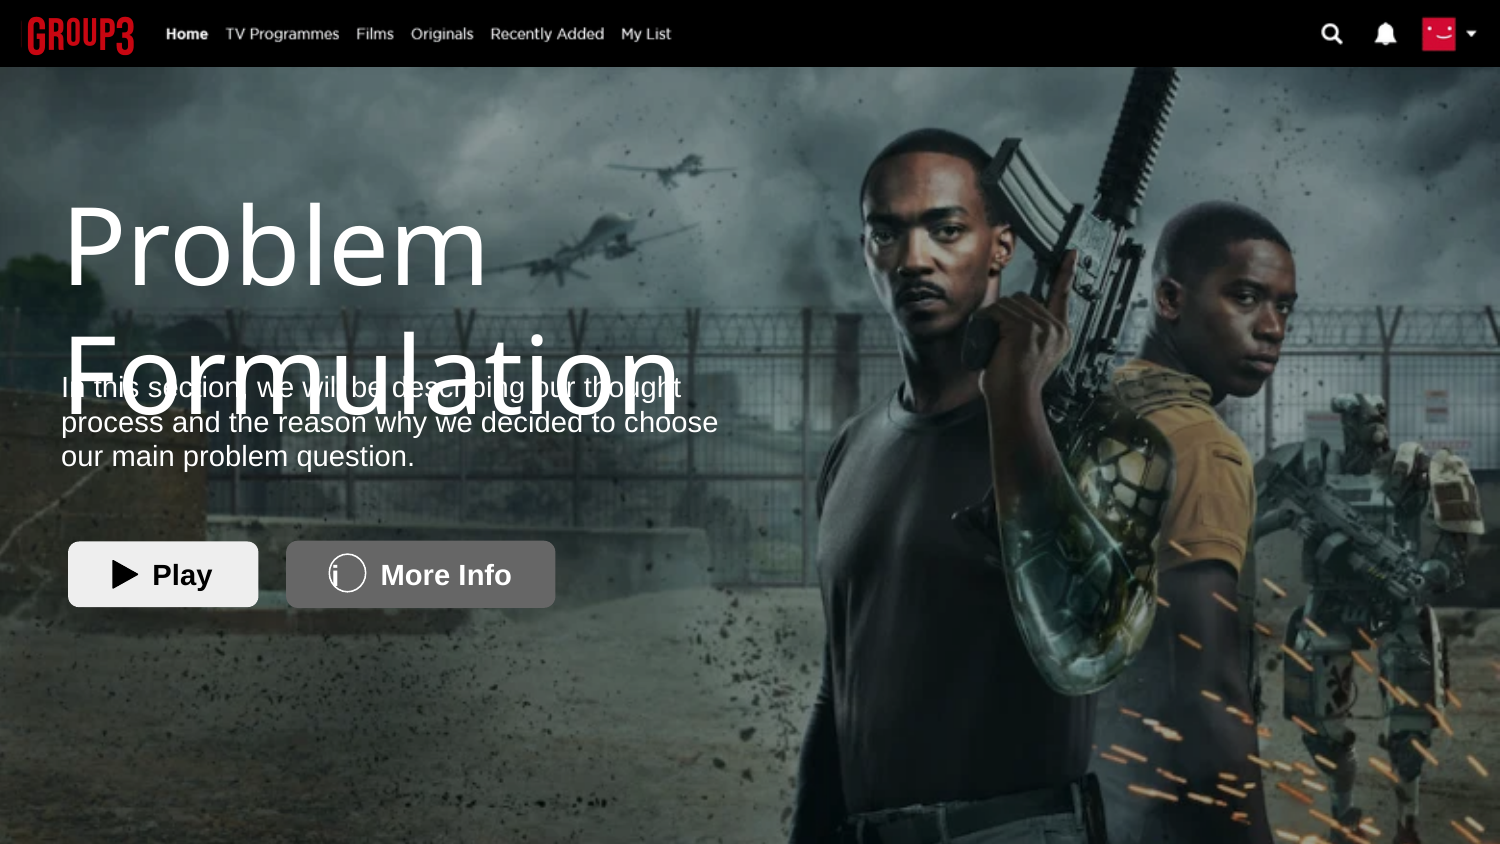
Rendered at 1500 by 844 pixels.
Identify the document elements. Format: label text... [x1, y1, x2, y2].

picture [0, 0, 1500, 65]
picture [0, 67, 1500, 844]
title Problem Formulation [46, 237, 984, 376]
title In this section, we will be describing our thought process and the reason why we decided to choose our main problem question. [46, 352, 751, 522]
